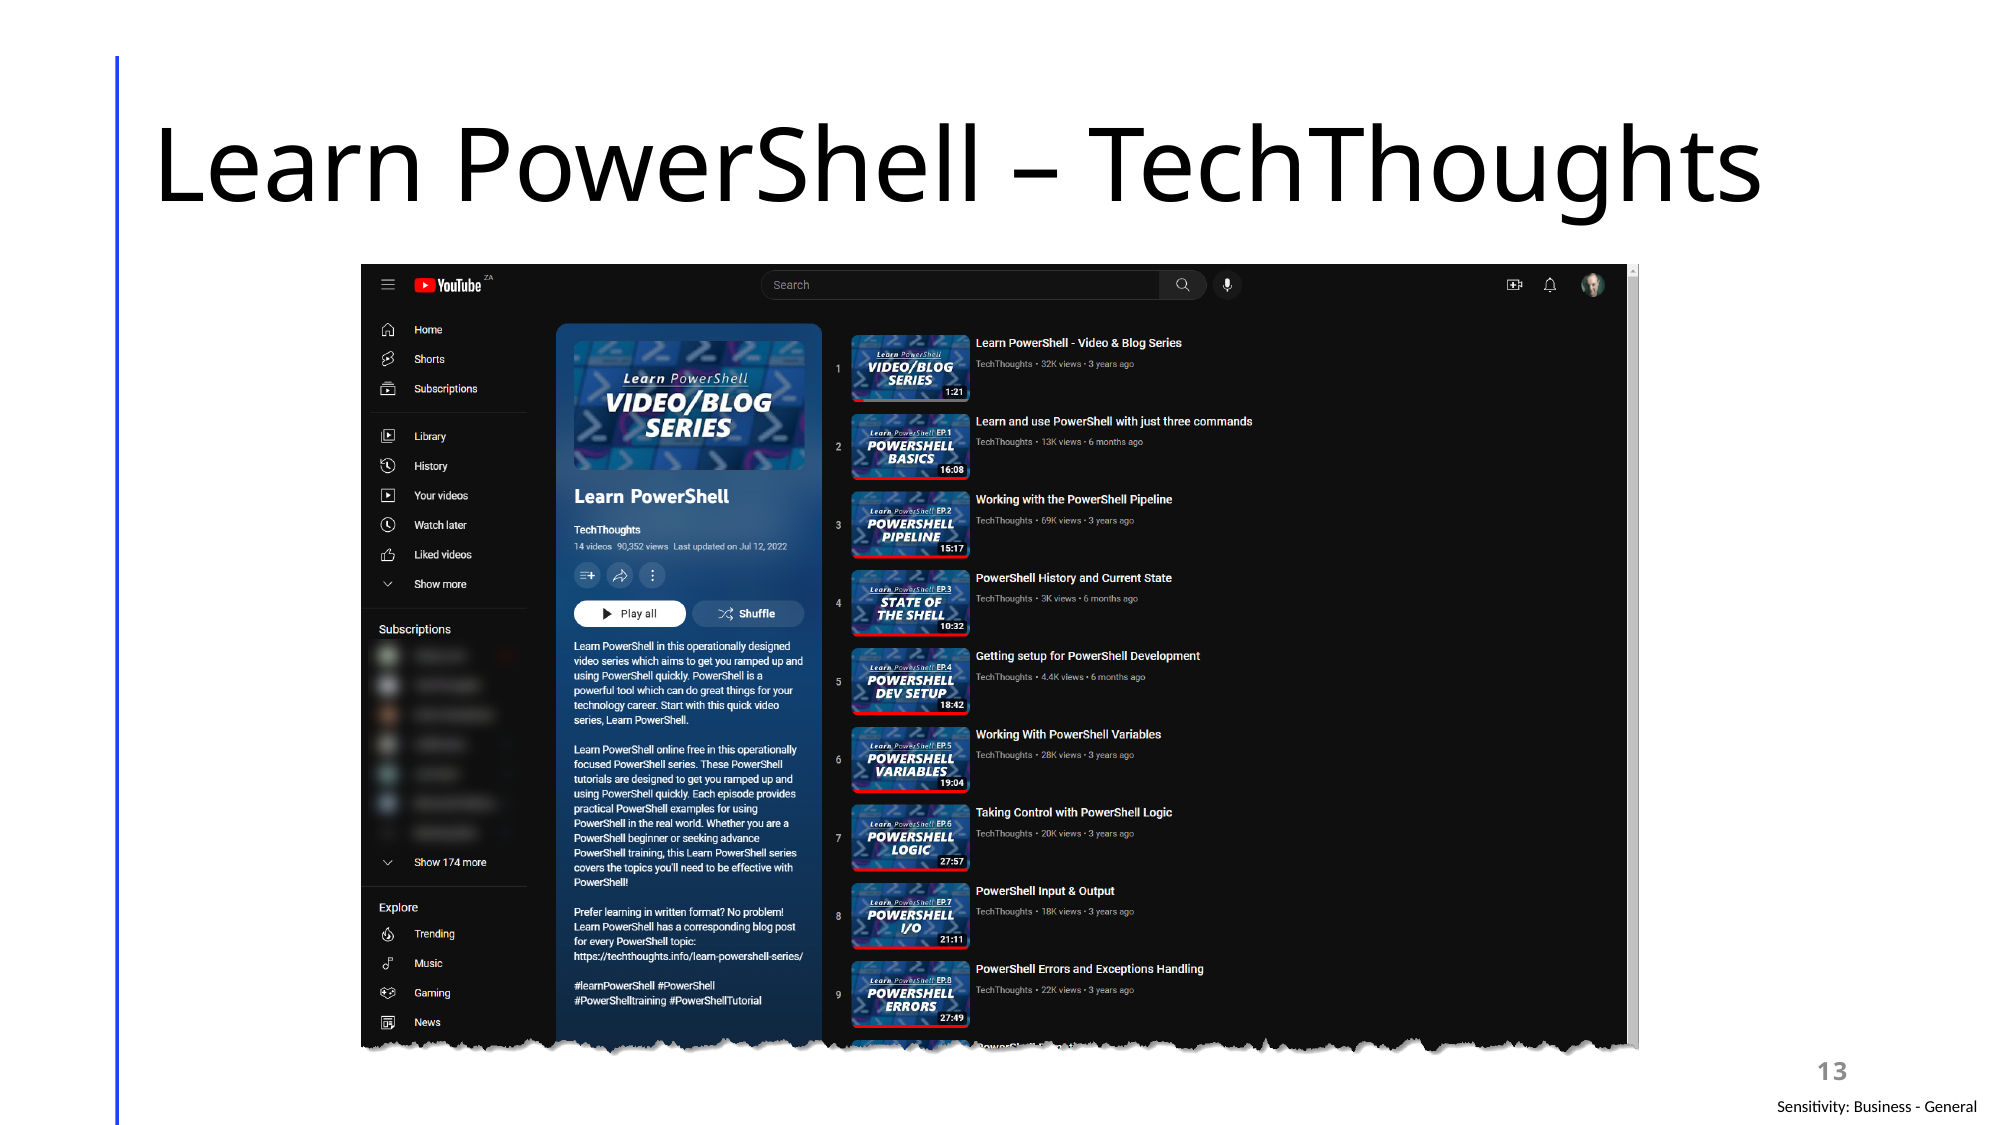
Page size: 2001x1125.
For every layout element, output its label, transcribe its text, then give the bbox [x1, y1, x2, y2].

title Learn PowerShell – TechThoughts [137, 59, 1863, 278]
slide_number 13 [1412, 1042, 1863, 1103]
picture [361, 264, 1639, 1056]
